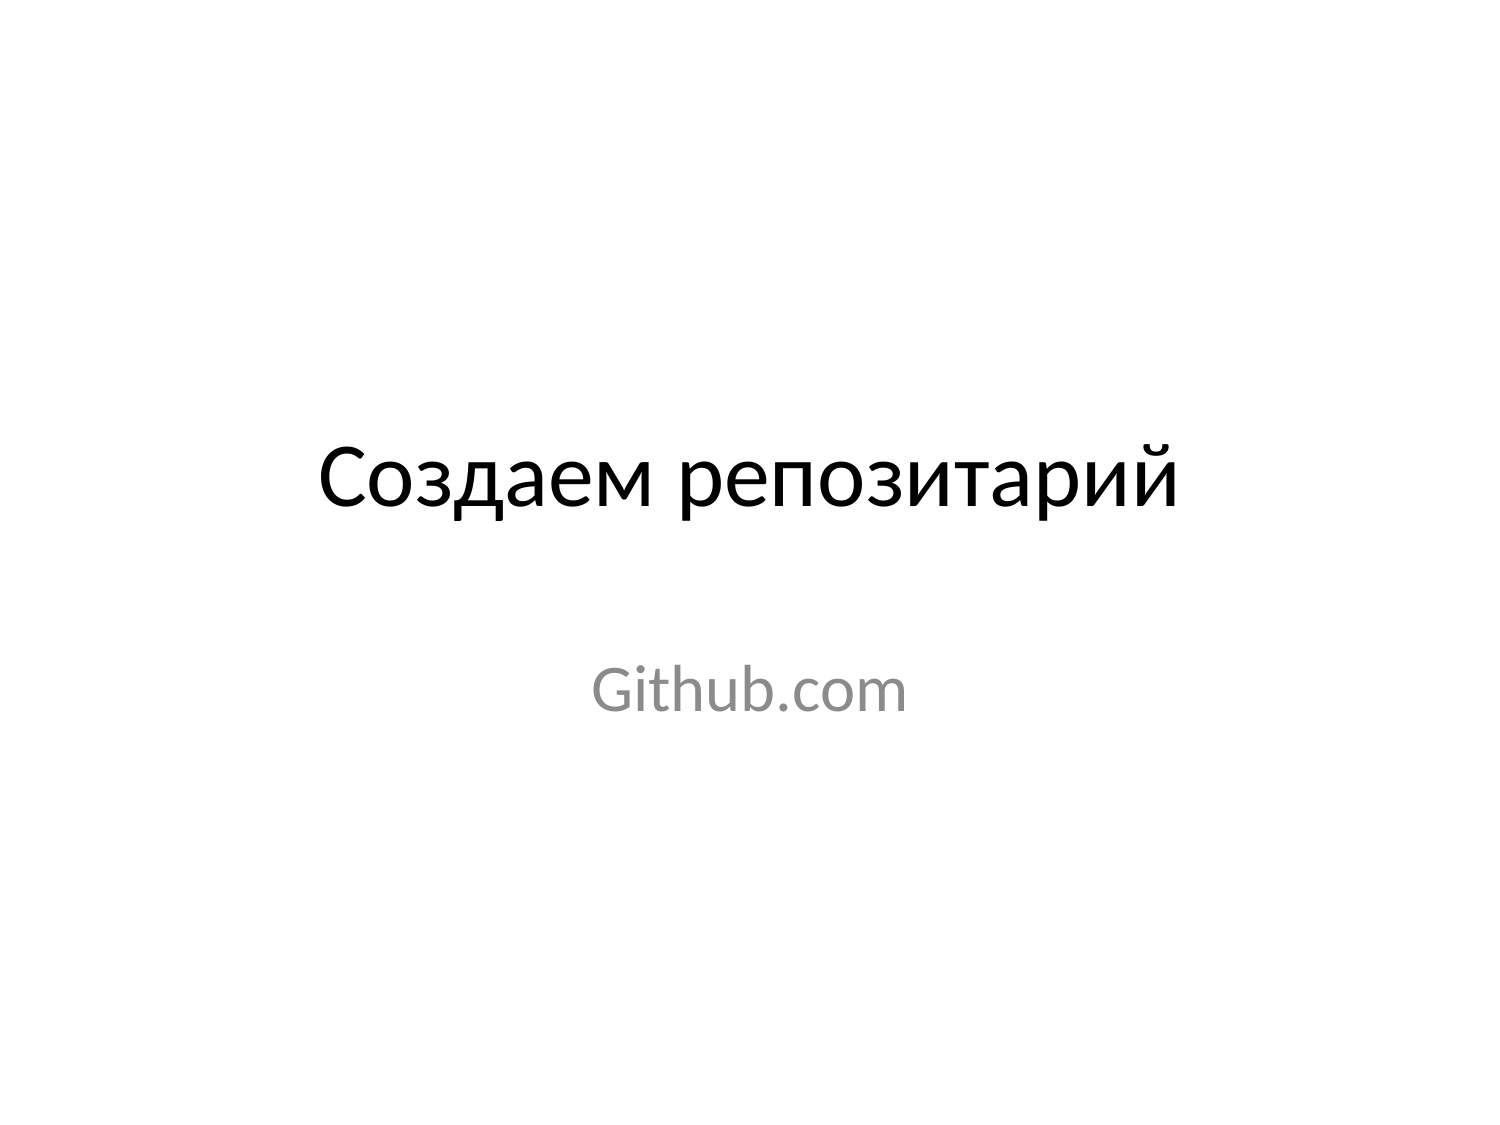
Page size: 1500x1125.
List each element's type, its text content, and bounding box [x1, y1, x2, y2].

title Создаем репозитарий [112, 349, 1388, 591]
subtitle Github.com [225, 637, 1275, 925]
